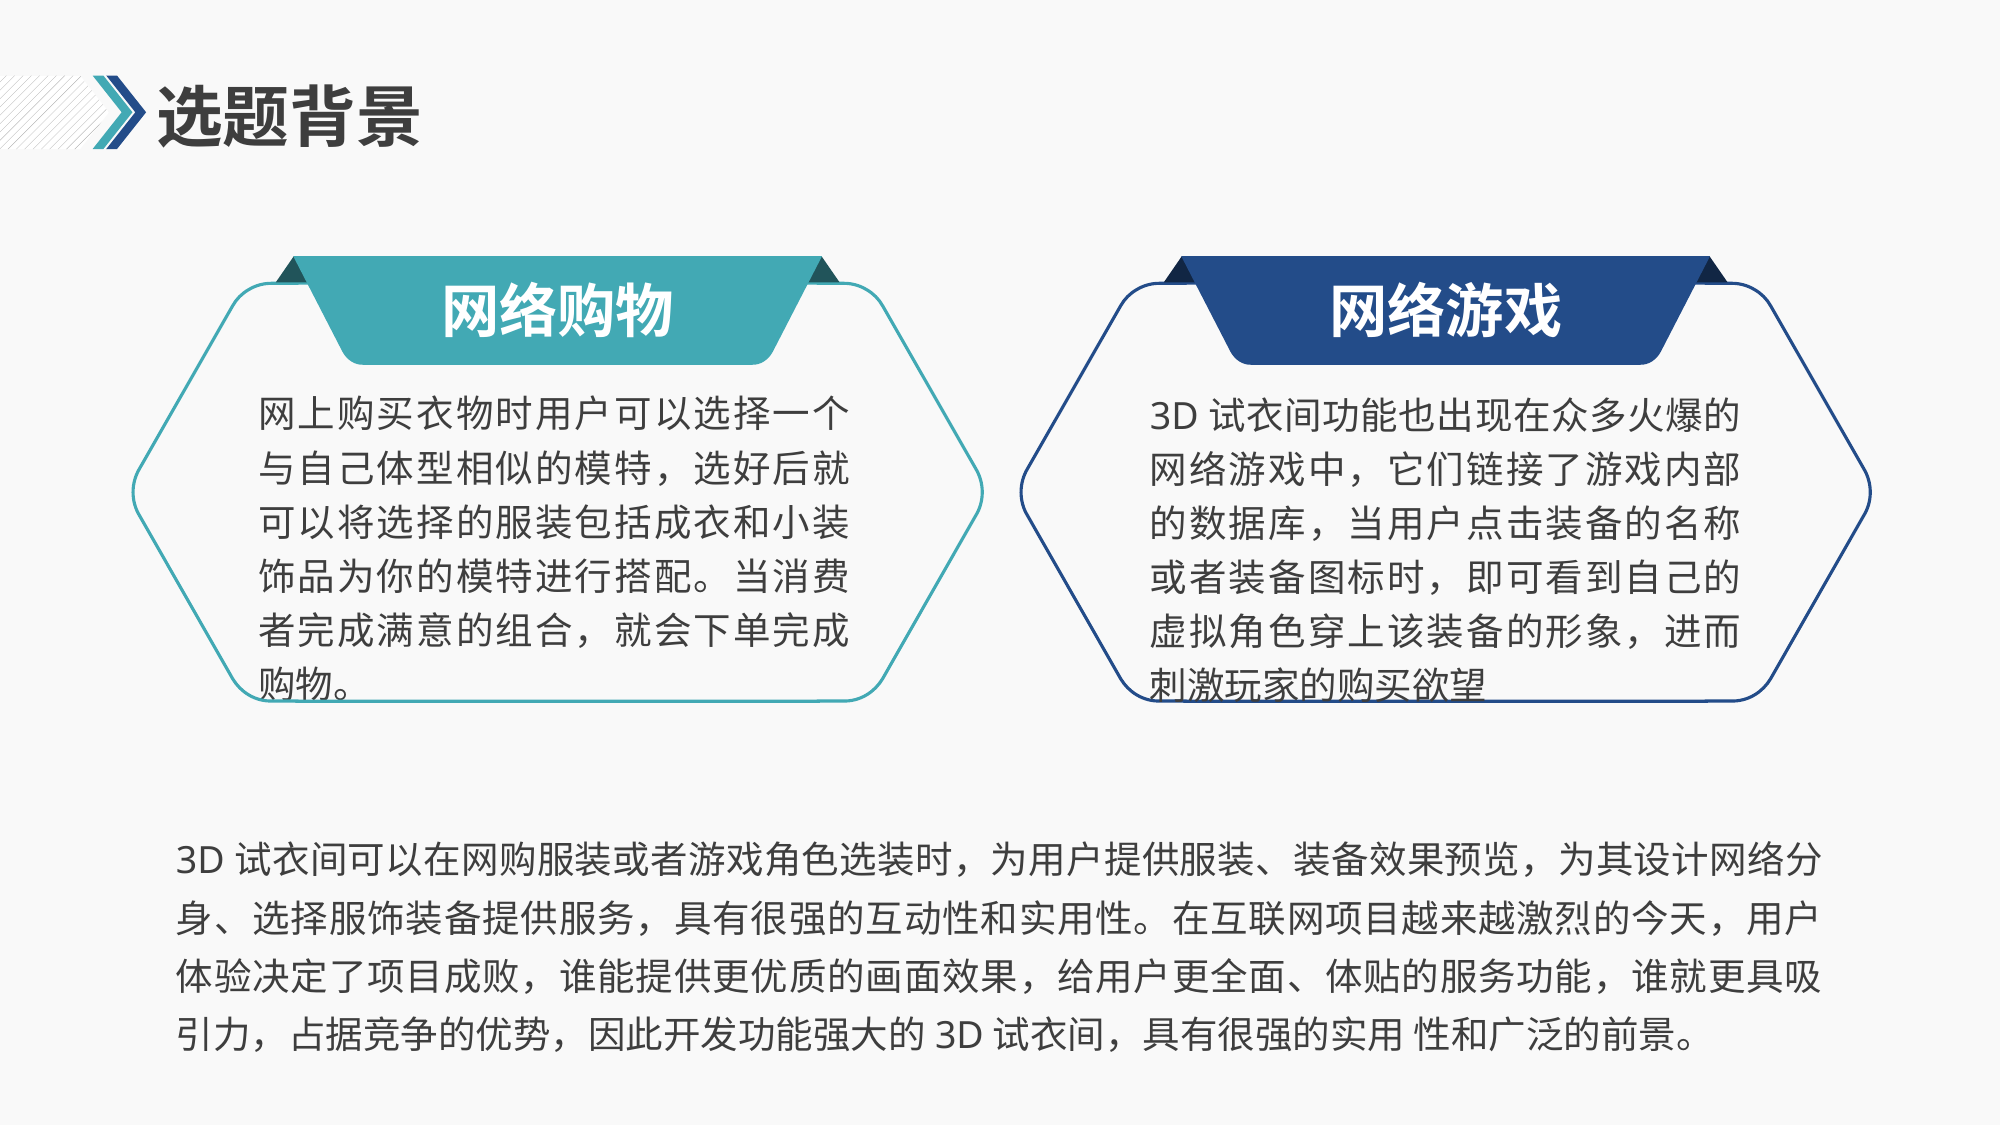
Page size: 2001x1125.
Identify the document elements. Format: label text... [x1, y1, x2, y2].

text_box [1161, 257, 1193, 284]
text_box [132, 282, 984, 703]
text_box [1020, 282, 1872, 701]
title 选题背景 [140, 82, 882, 158]
text_box 3D试衣间可以在网购服装或者游戏角色选装时，为用户提供服装、装备效果预览，为其设计网络分身、选择服饰装备提供服务，具有很强的互动性和实用性。在互联网项目越来越激烈的今天，用户体验决定了项目成败，谁能提供更优质的画面效果，给用户更全面、体贴的服务功能，谁就更具吸引力，占据竞争的优势，因此开发功能强大的3D试衣间，具有很强的实用 性和广泛的前景。 [175, 822, 1825, 1057]
text_box [292, 255, 824, 366]
text_box [1180, 255, 1712, 366]
text_box 网络游戏 [1292, 273, 1599, 344]
text_box 网络购物 [404, 273, 711, 344]
text_box 网上购买衣物时用户可以选择一个与自己体型相似的模特，选好后就可以将选择的服装包括成衣和小装饰品为你的模特进行搭配。当消费者完成满意的组合，就会下单完成购物。 [258, 701, 851, 707]
text_box 3D试衣间功能也出现在众多火爆的网络游戏中，它们链接了游戏内部的数据库，当用户点击装备的名称或者装备图标时，即可看到自己的虚拟角色穿上该装备的形象，进而刺激玩家的购买欲望 [1149, 382, 1742, 708]
text_box [810, 257, 842, 284]
text_box [273, 256, 305, 284]
text_box [1698, 257, 1730, 284]
